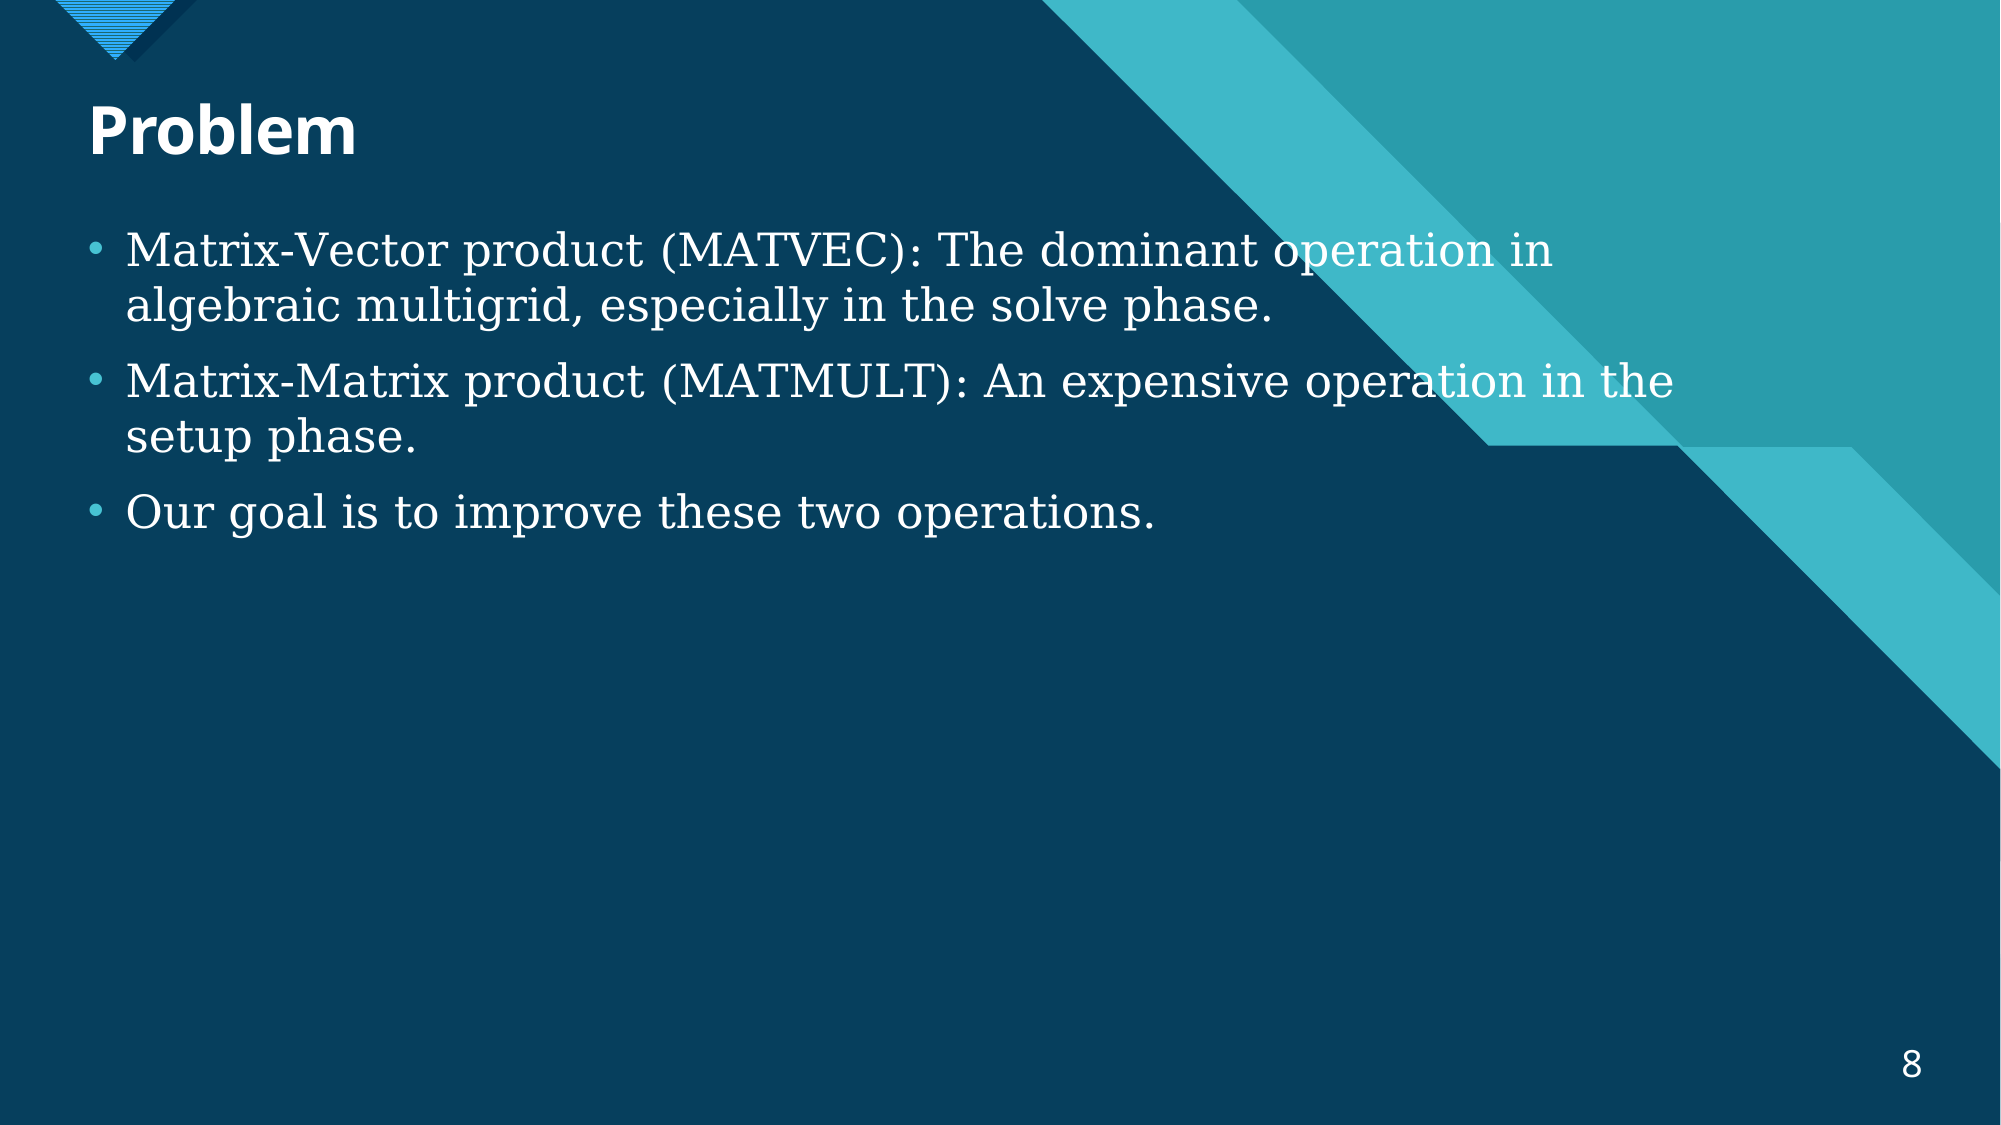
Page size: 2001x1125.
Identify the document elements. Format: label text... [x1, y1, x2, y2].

list Matrix-Vector product (MATVEC): The dominant operation in algebraic multigrid, especially in the solve phase. Matrix-Matrix product (MATMULT): An expensive operation in the setup phase. Our goal is to improve these two operations. [72, 213, 1789, 1000]
slide_number 8 [1845, 1035, 1938, 1096]
title Problem [72, 89, 1913, 177]
